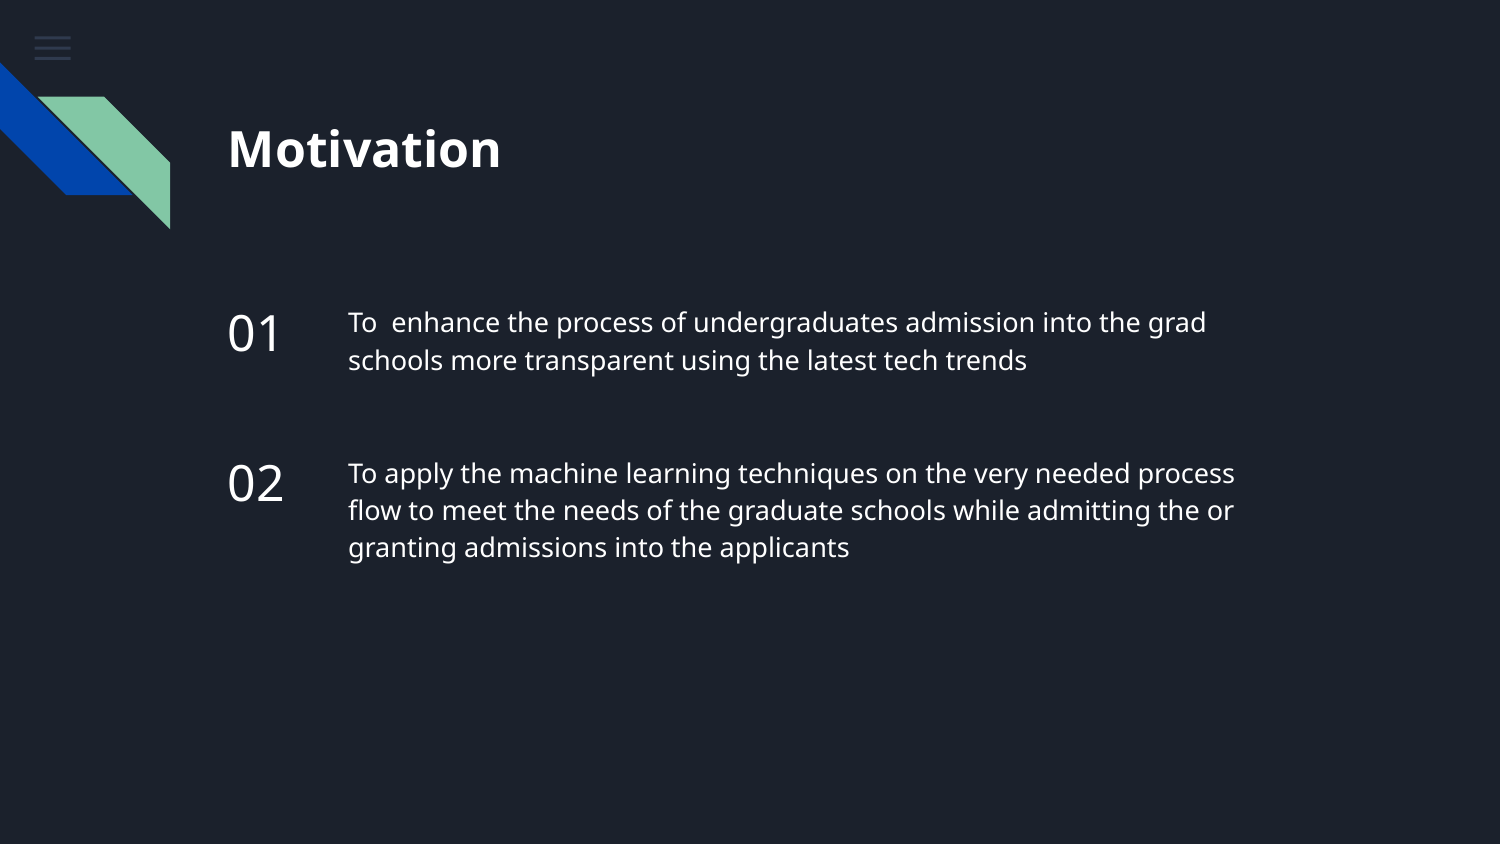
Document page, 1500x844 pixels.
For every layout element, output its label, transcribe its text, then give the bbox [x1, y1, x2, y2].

list To apply the machine learning techniques on the very needed process flow to meet the needs of the graduate schools while admitting the or granting admissions into the applicants [333, 436, 1298, 569]
list To enhance the process of undergraduates admission into the grad schools more transparent using the latest tech trends [333, 286, 1298, 419]
text_box 02 [212, 436, 333, 569]
title Motivation [212, 102, 1368, 252]
text_box 01 [212, 286, 333, 419]
